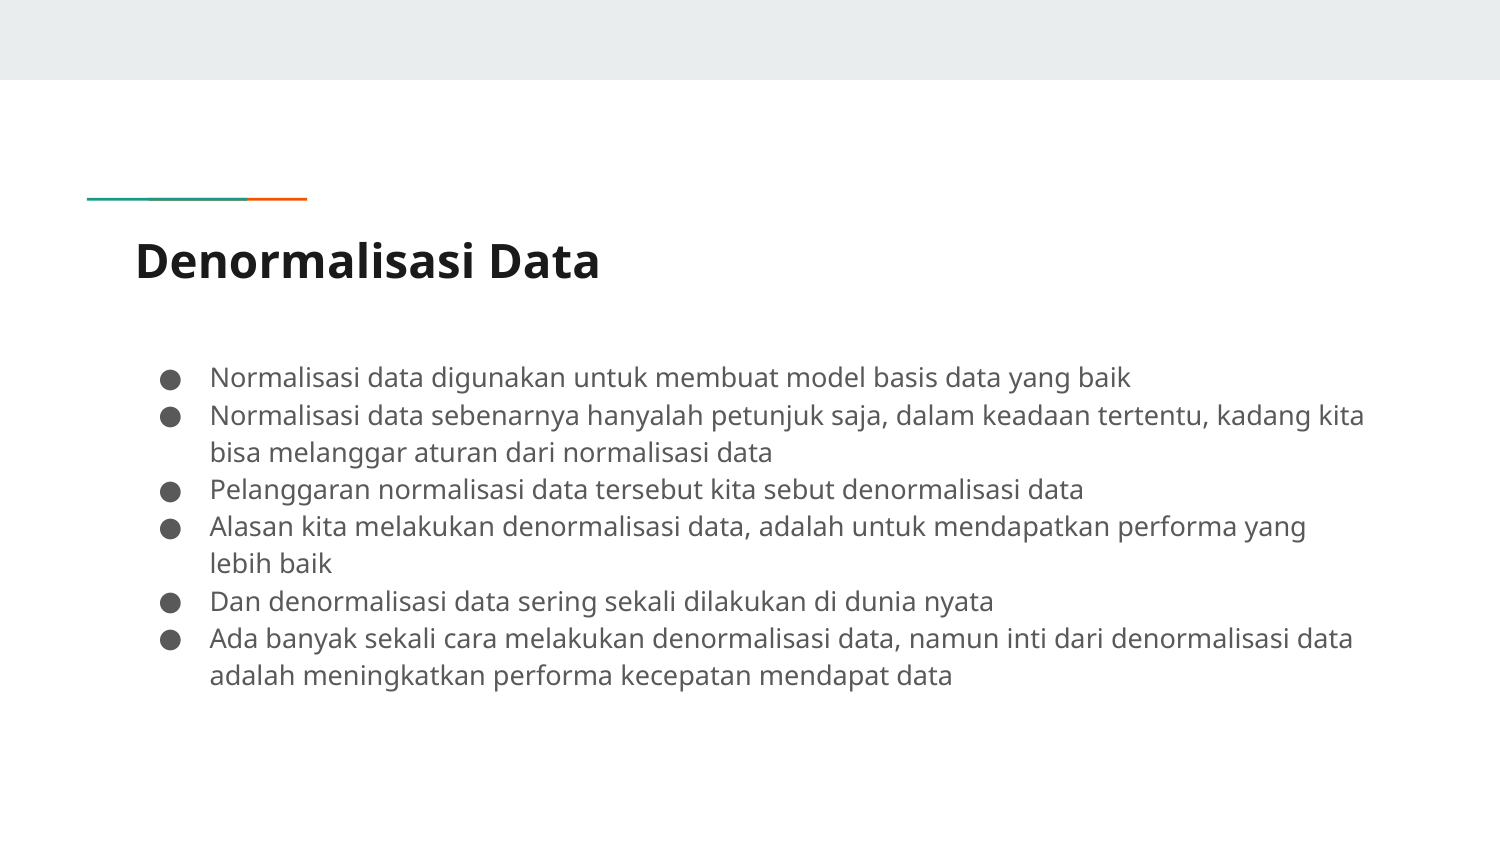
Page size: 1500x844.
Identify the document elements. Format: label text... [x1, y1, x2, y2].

title Denormalisasi Data [119, 216, 1381, 305]
list Normalisasi data digunakan untuk membuat model basis data yang baik Normalisasi data sebenarnya hanyalah petunjuk saja, dalam keadaan tertentu, kadang kita bisa melanggar aturan dari normalisasi data Pelanggaran normalisasi data tersebut kita sebut denormalisasi data Alasan kita melakukan denormalisasi data, adalah untuk mendapatkan performa yang lebih baik Dan denormalisasi data sering sekali dilakukan di dunia nyata Ada banyak sekali cara melakukan denormalisasi data, namun inti dari denormalisasi data adalah meningkatkan performa kecepatan mendapat data [119, 341, 1381, 712]
